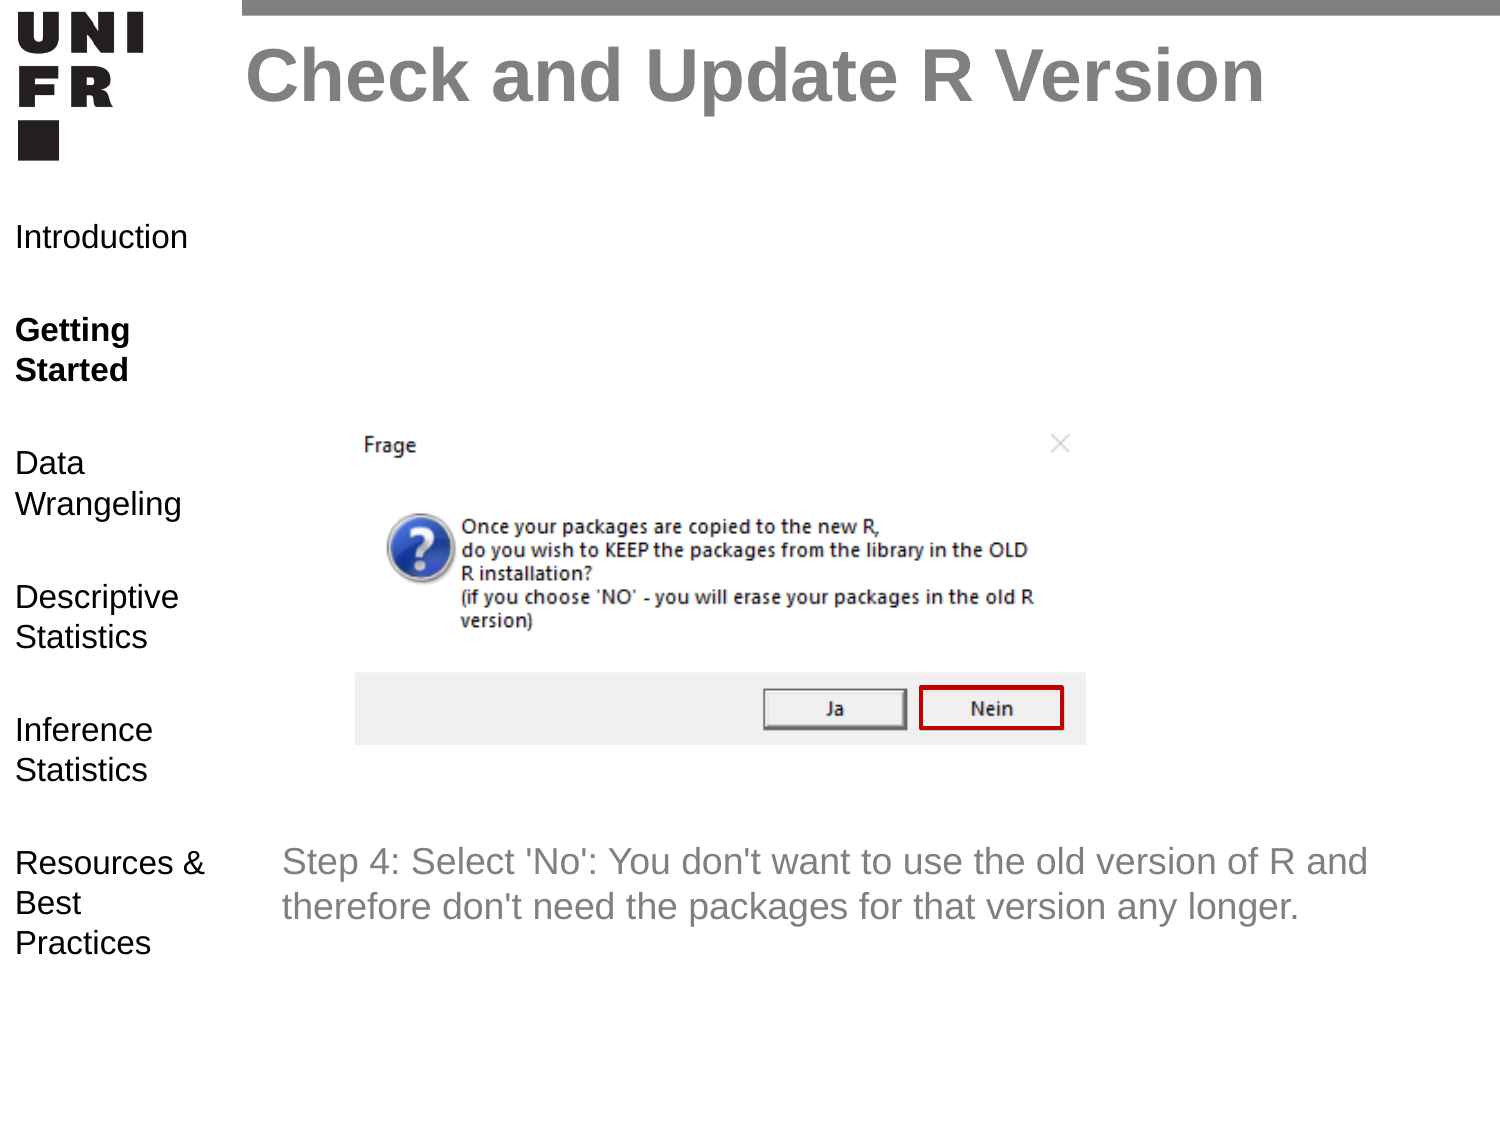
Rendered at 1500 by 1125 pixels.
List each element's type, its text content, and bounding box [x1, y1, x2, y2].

title Check and Update R Version [230, 19, 1500, 173]
list Introduction Getting Started Data Wrangeling Descriptive Statistics Inference Statistics Resources & Best Practices [0, 208, 231, 1047]
text_box Step 4: Select 'No': You don't want to use the old version of R and therefore don't need the packages for that version any longer. [267, 244, 1500, 1084]
picture [355, 422, 1086, 745]
picture [17, 11, 144, 161]
